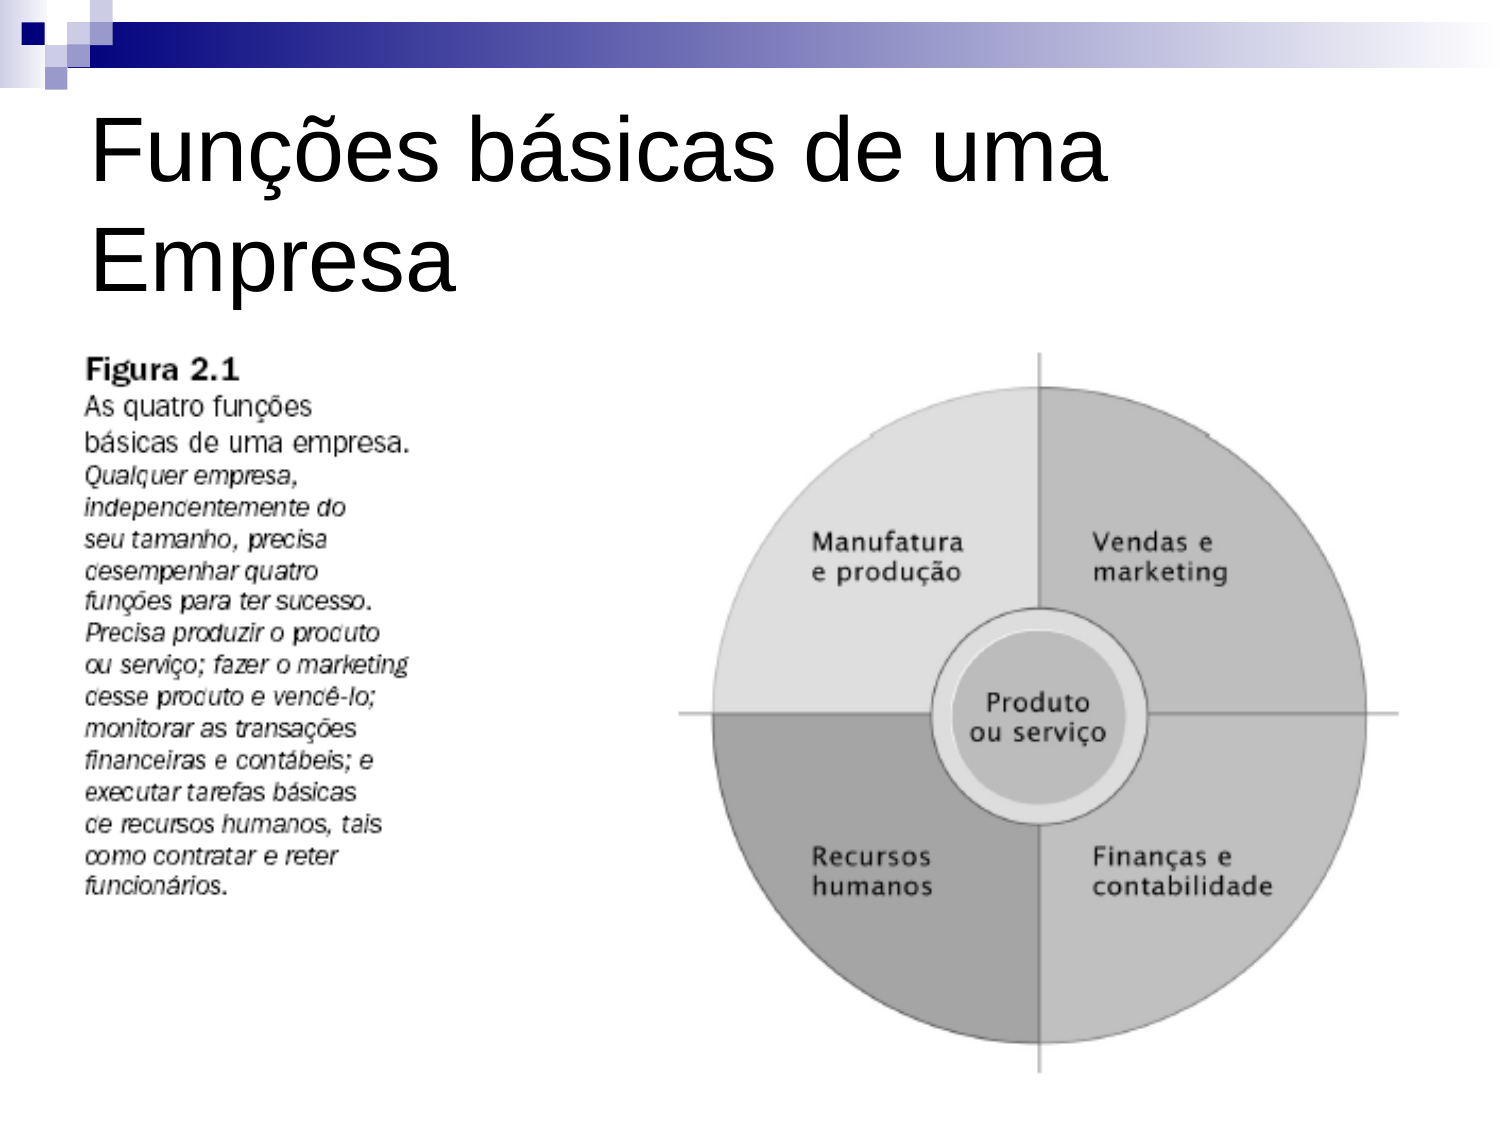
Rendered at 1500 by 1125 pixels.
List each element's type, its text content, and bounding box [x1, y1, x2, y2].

picture [76, 349, 1412, 1081]
title Funções básicas de uma Empresa [74, 81, 1426, 318]
